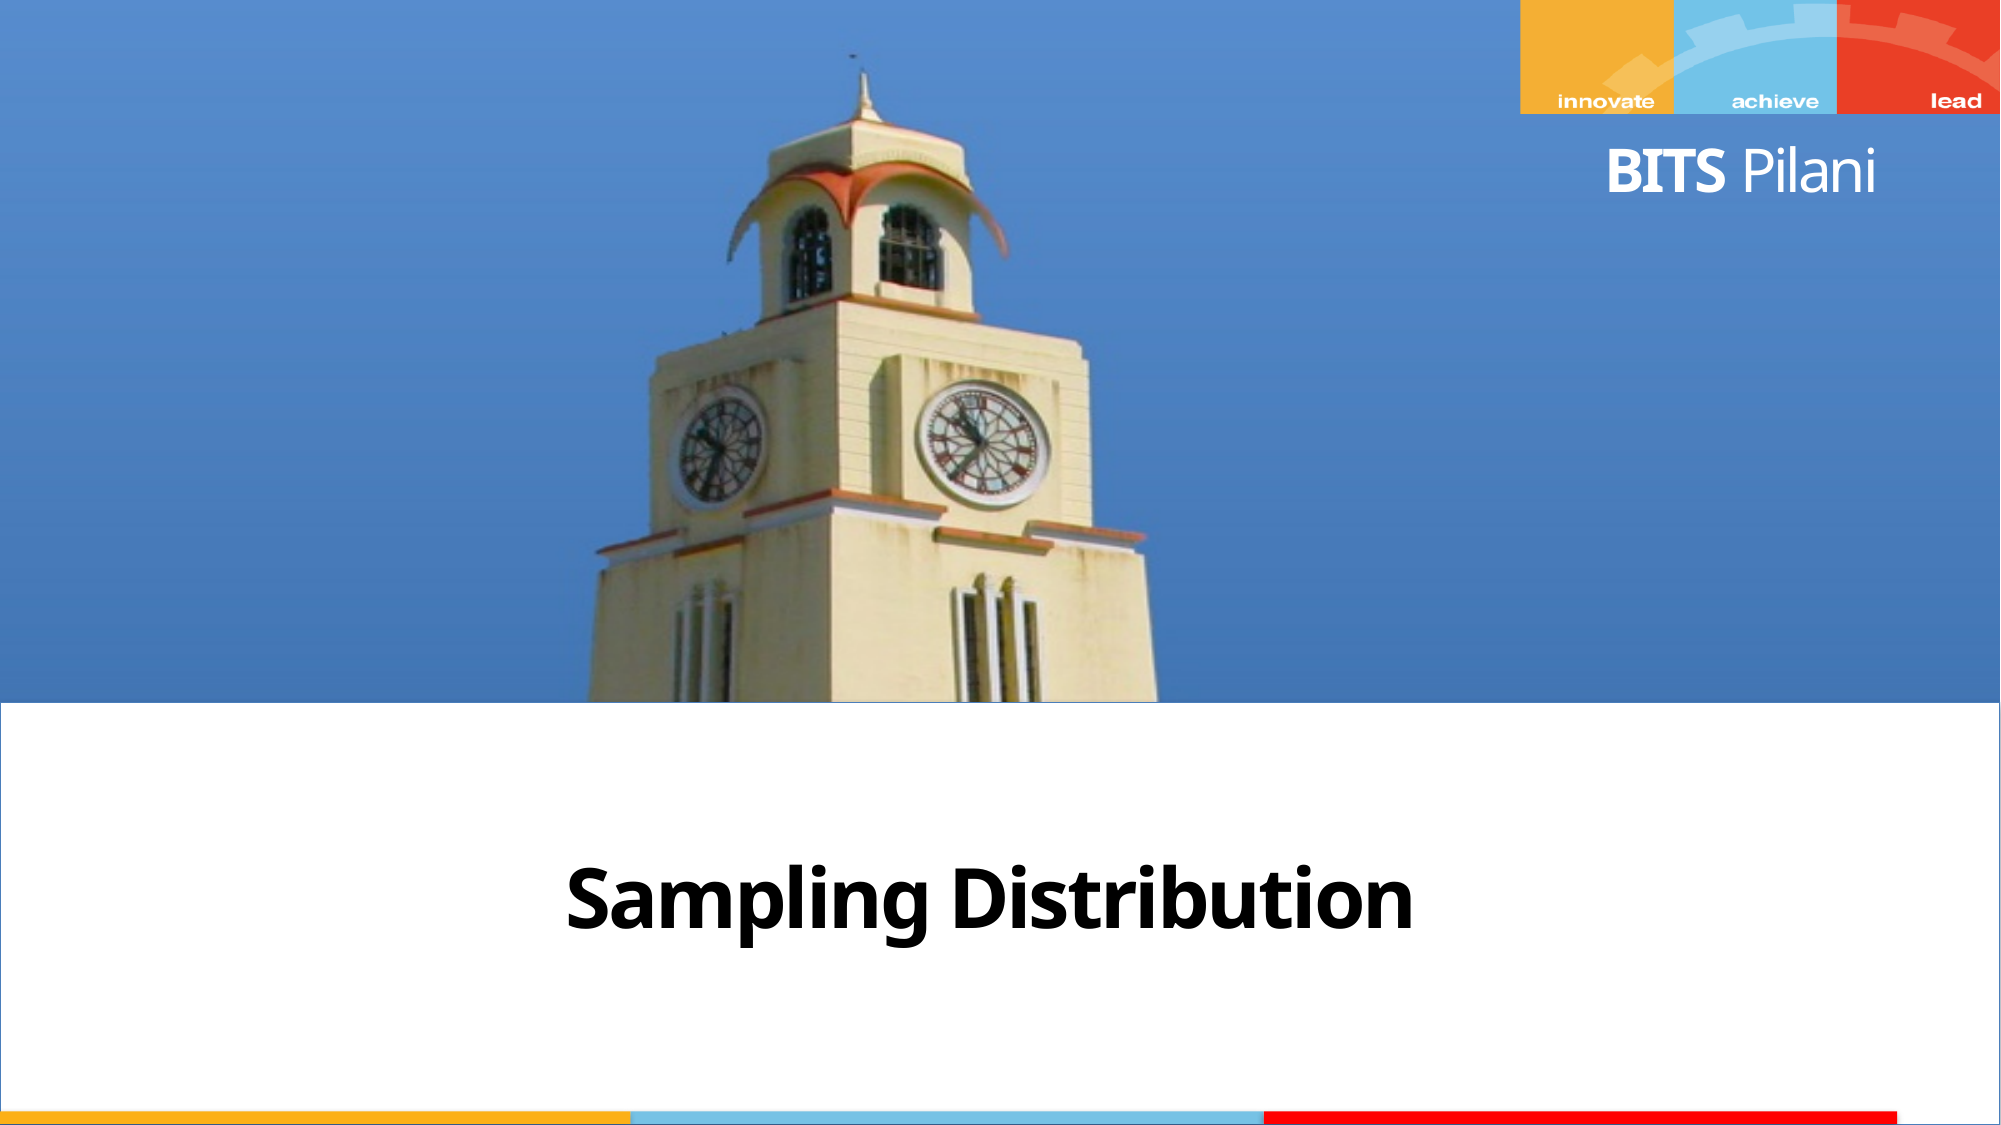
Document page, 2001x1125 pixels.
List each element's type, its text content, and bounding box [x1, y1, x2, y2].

list Sampling Distribution [66, 762, 1917, 1025]
picture [0, 0, 2000, 702]
